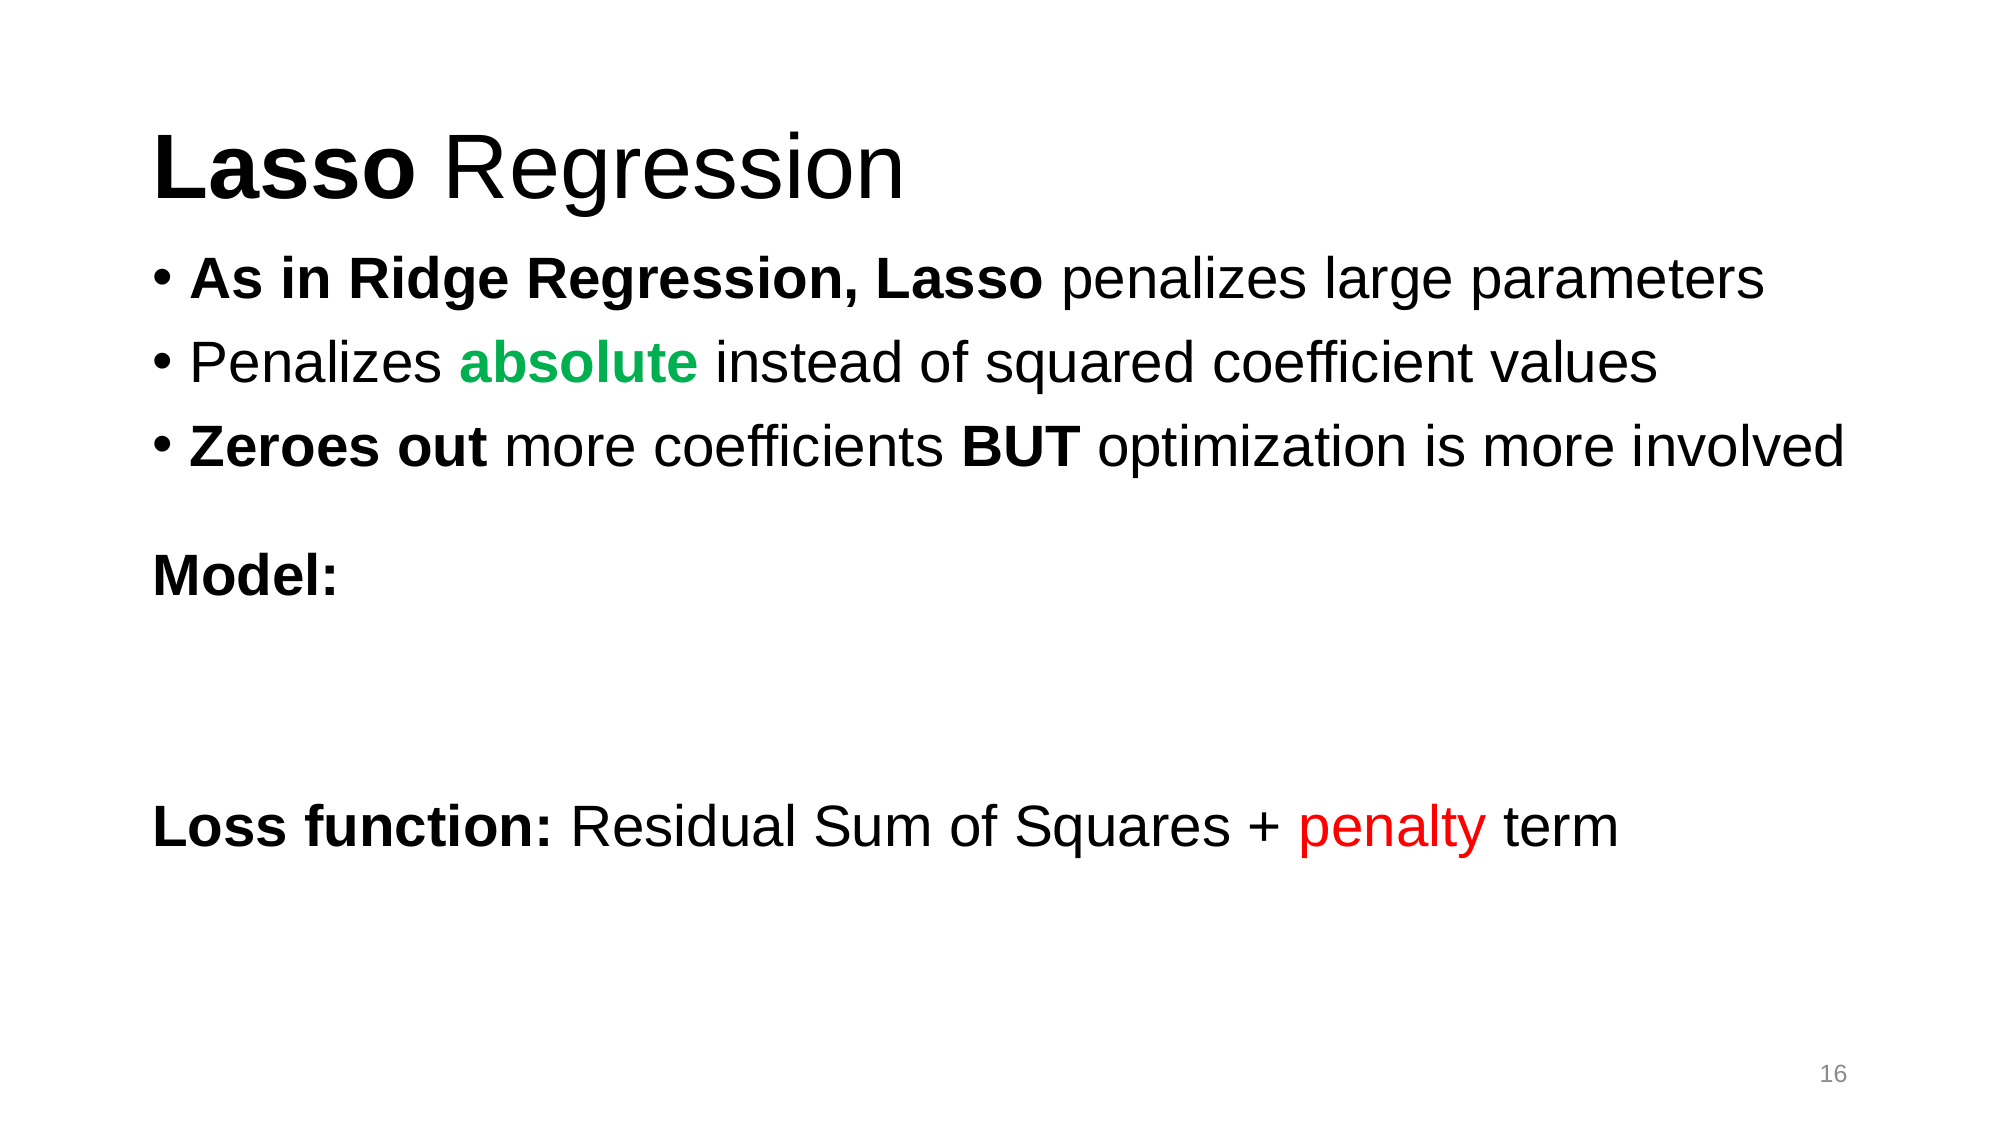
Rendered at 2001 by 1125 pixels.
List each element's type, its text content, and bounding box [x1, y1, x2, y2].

slide_number 16 [1412, 1042, 1863, 1103]
title Lasso Regression [137, 59, 1863, 240]
list As in Ridge Regression, Lasso penalizes large parameters Penalizes absolute instead of squared coefficient values Zeroes out more coefficients BUT optimization is more involved [137, 240, 1908, 955]
